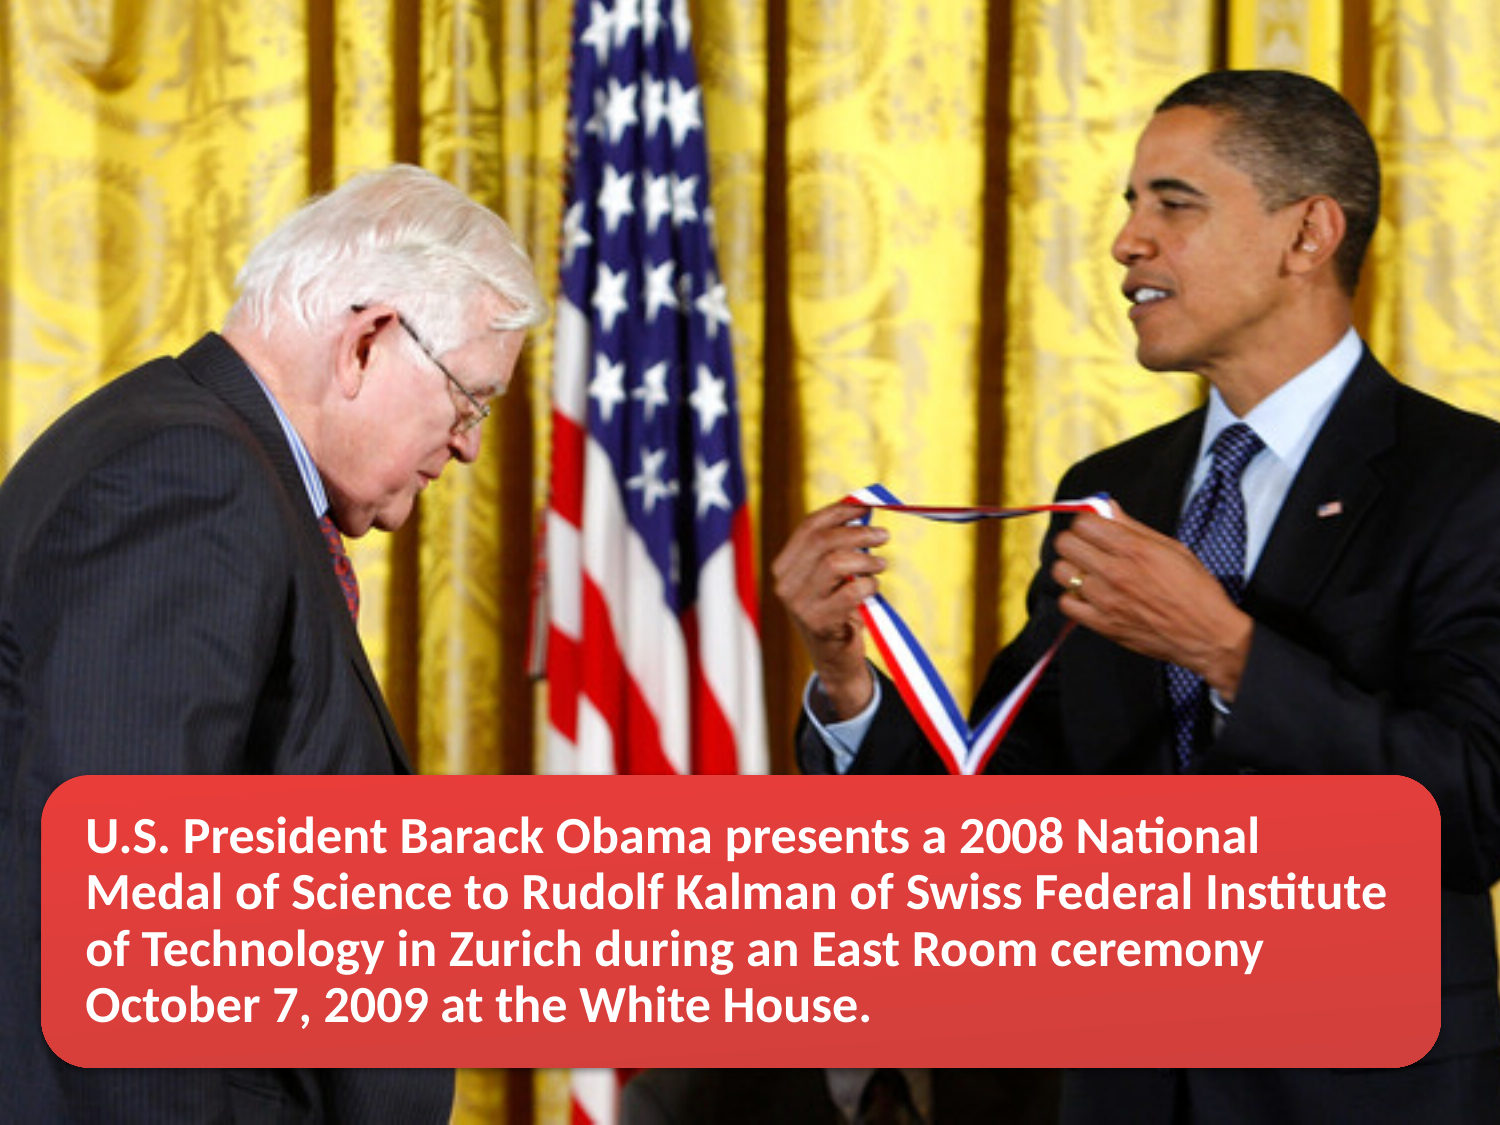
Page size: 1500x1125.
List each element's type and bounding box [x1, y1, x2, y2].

text_box [40, 774, 1442, 1074]
picture [0, 0, 1500, 1125]
